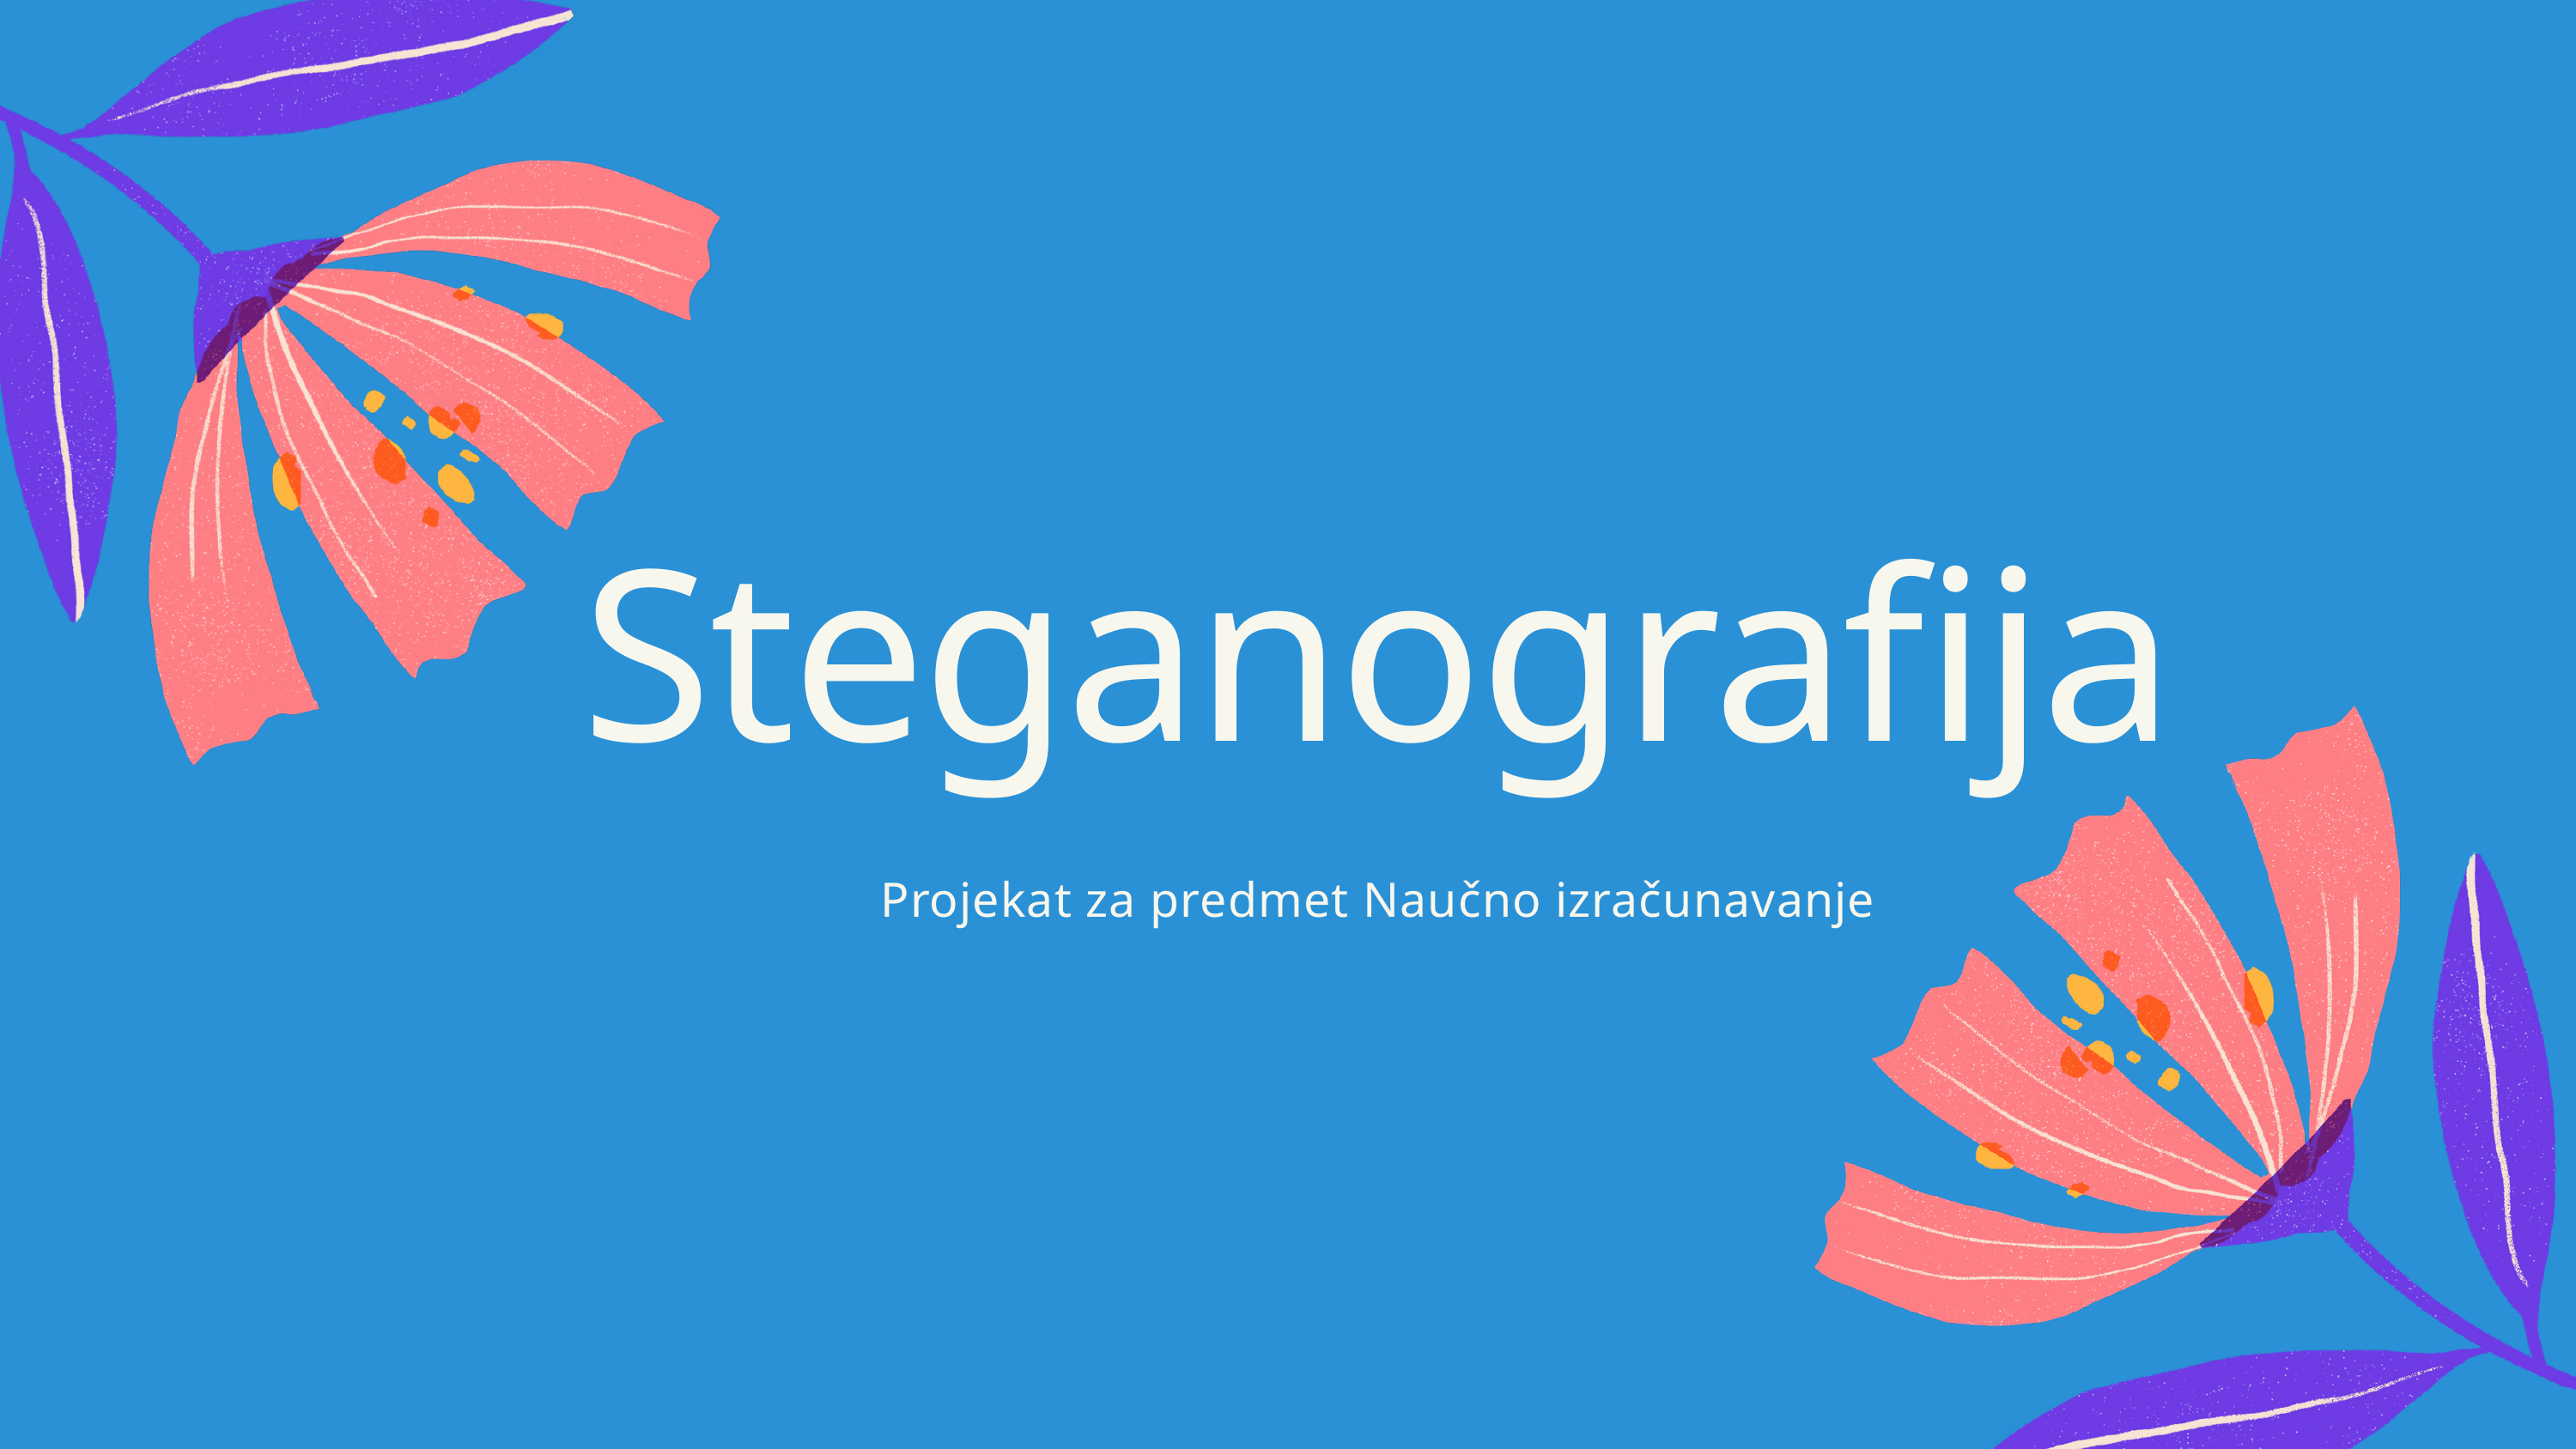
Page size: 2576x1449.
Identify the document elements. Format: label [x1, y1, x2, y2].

text_box [462, 524, 2296, 925]
picture [0, 0, 720, 765]
picture [1814, 706, 2576, 1449]
